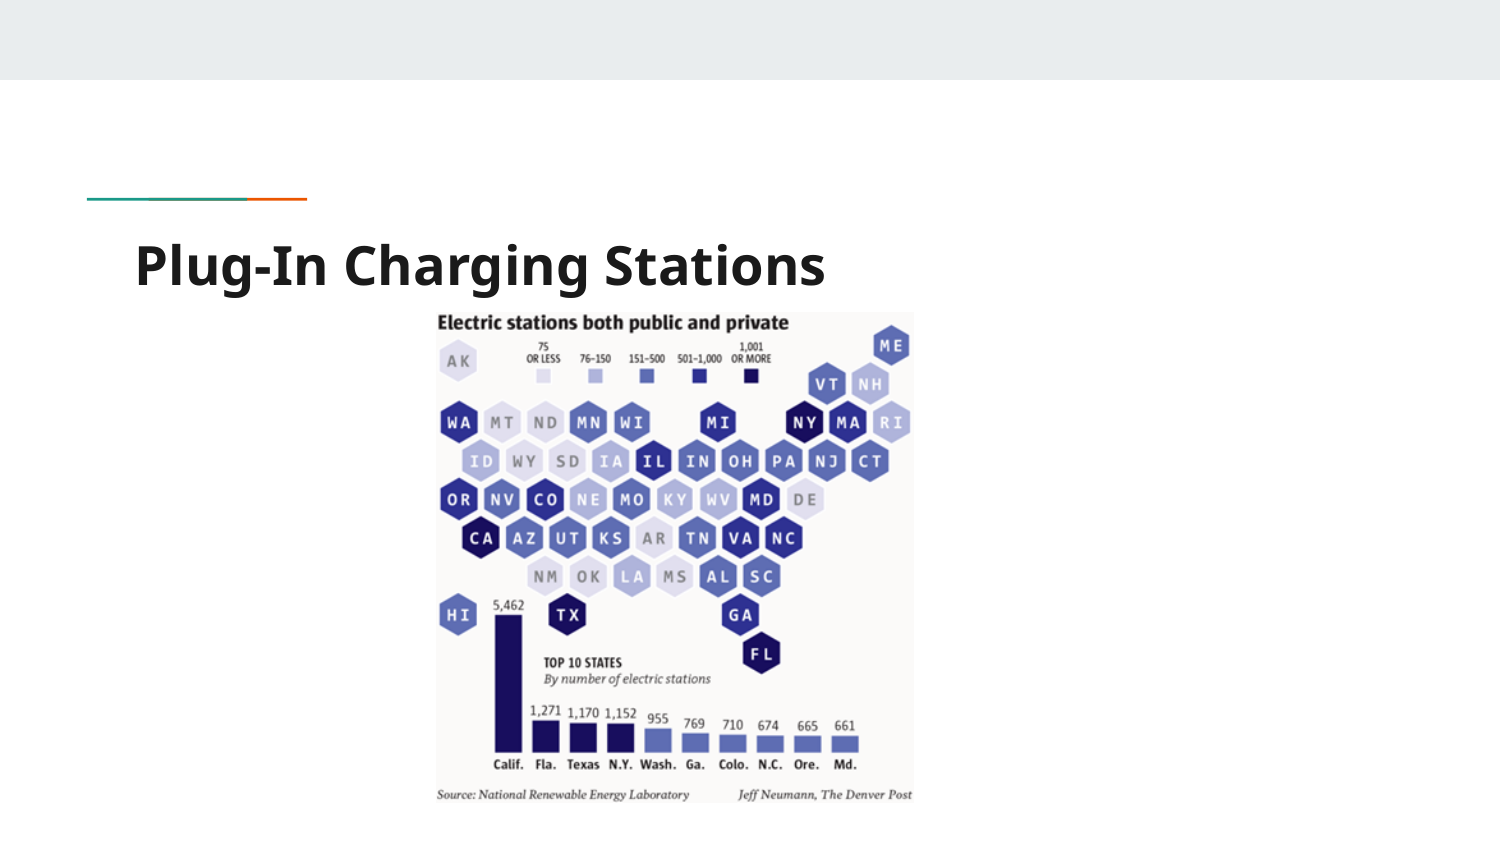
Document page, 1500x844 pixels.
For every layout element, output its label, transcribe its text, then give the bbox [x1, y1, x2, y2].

picture [436, 312, 914, 803]
title Plug-In Charging Stations [119, 216, 1381, 305]
